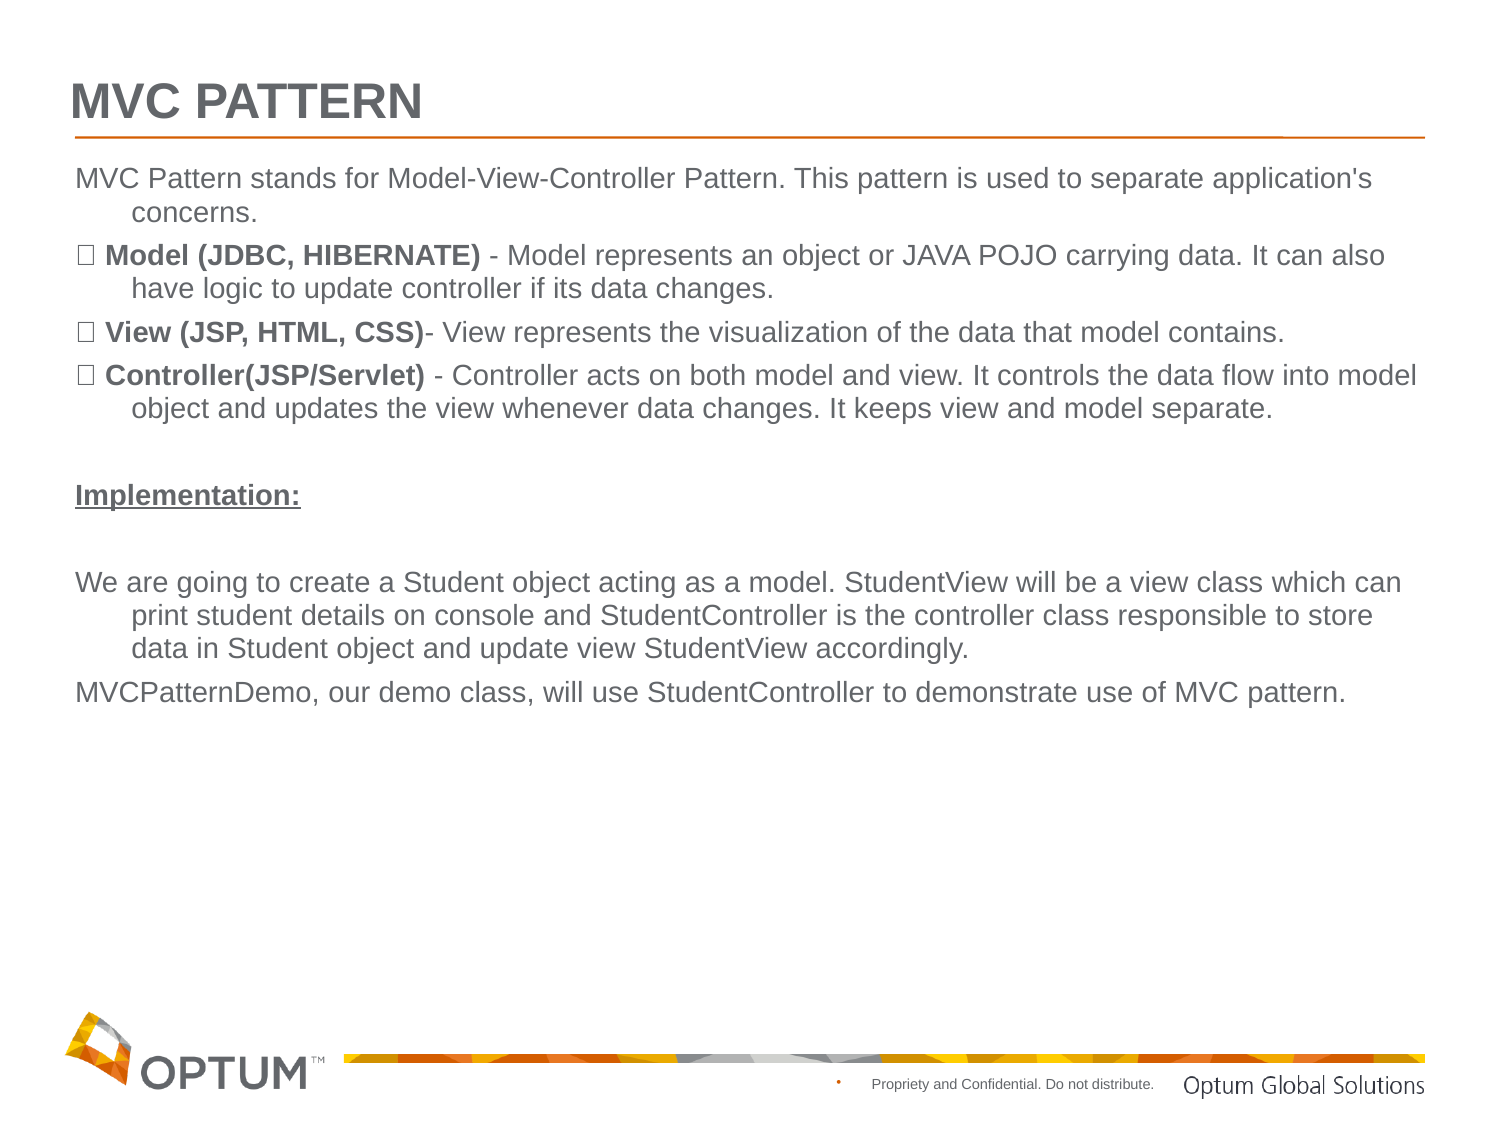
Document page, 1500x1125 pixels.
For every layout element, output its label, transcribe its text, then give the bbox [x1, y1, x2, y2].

title MVC PATTERN [69, 118, 1420, 219]
picture [1184, 1075, 1424, 1099]
list MVC Pattern stands for Model-View-Controller Pattern. This pattern is used to separate application's concerns.  Model (JDBC, HIBERNATE) - Model represents an object or JAVA POJO carrying data. It can also have logic to update controller if its data changes.  View (JSP, HTML, CSS)- View represents the visualization of the data that model contains.  Controller(JSP/Servlet) - Controller acts on both model and view. It controls the data flow into model object and updates the view whenever data changes. It keeps view and model separate. Implementation: We are going to create a Student object acting as a model. StudentView will be a view class which can print student details on console and StudentController is the controller class responsible to store data in Student object and update view StudentView accordingly. MVCPatternDemo, our demo class, will use StudentController to demonstrate use of MVC pattern. [75, 162, 1425, 991]
picture [62, 1009, 327, 1092]
picture [343, 1054, 1425, 1063]
